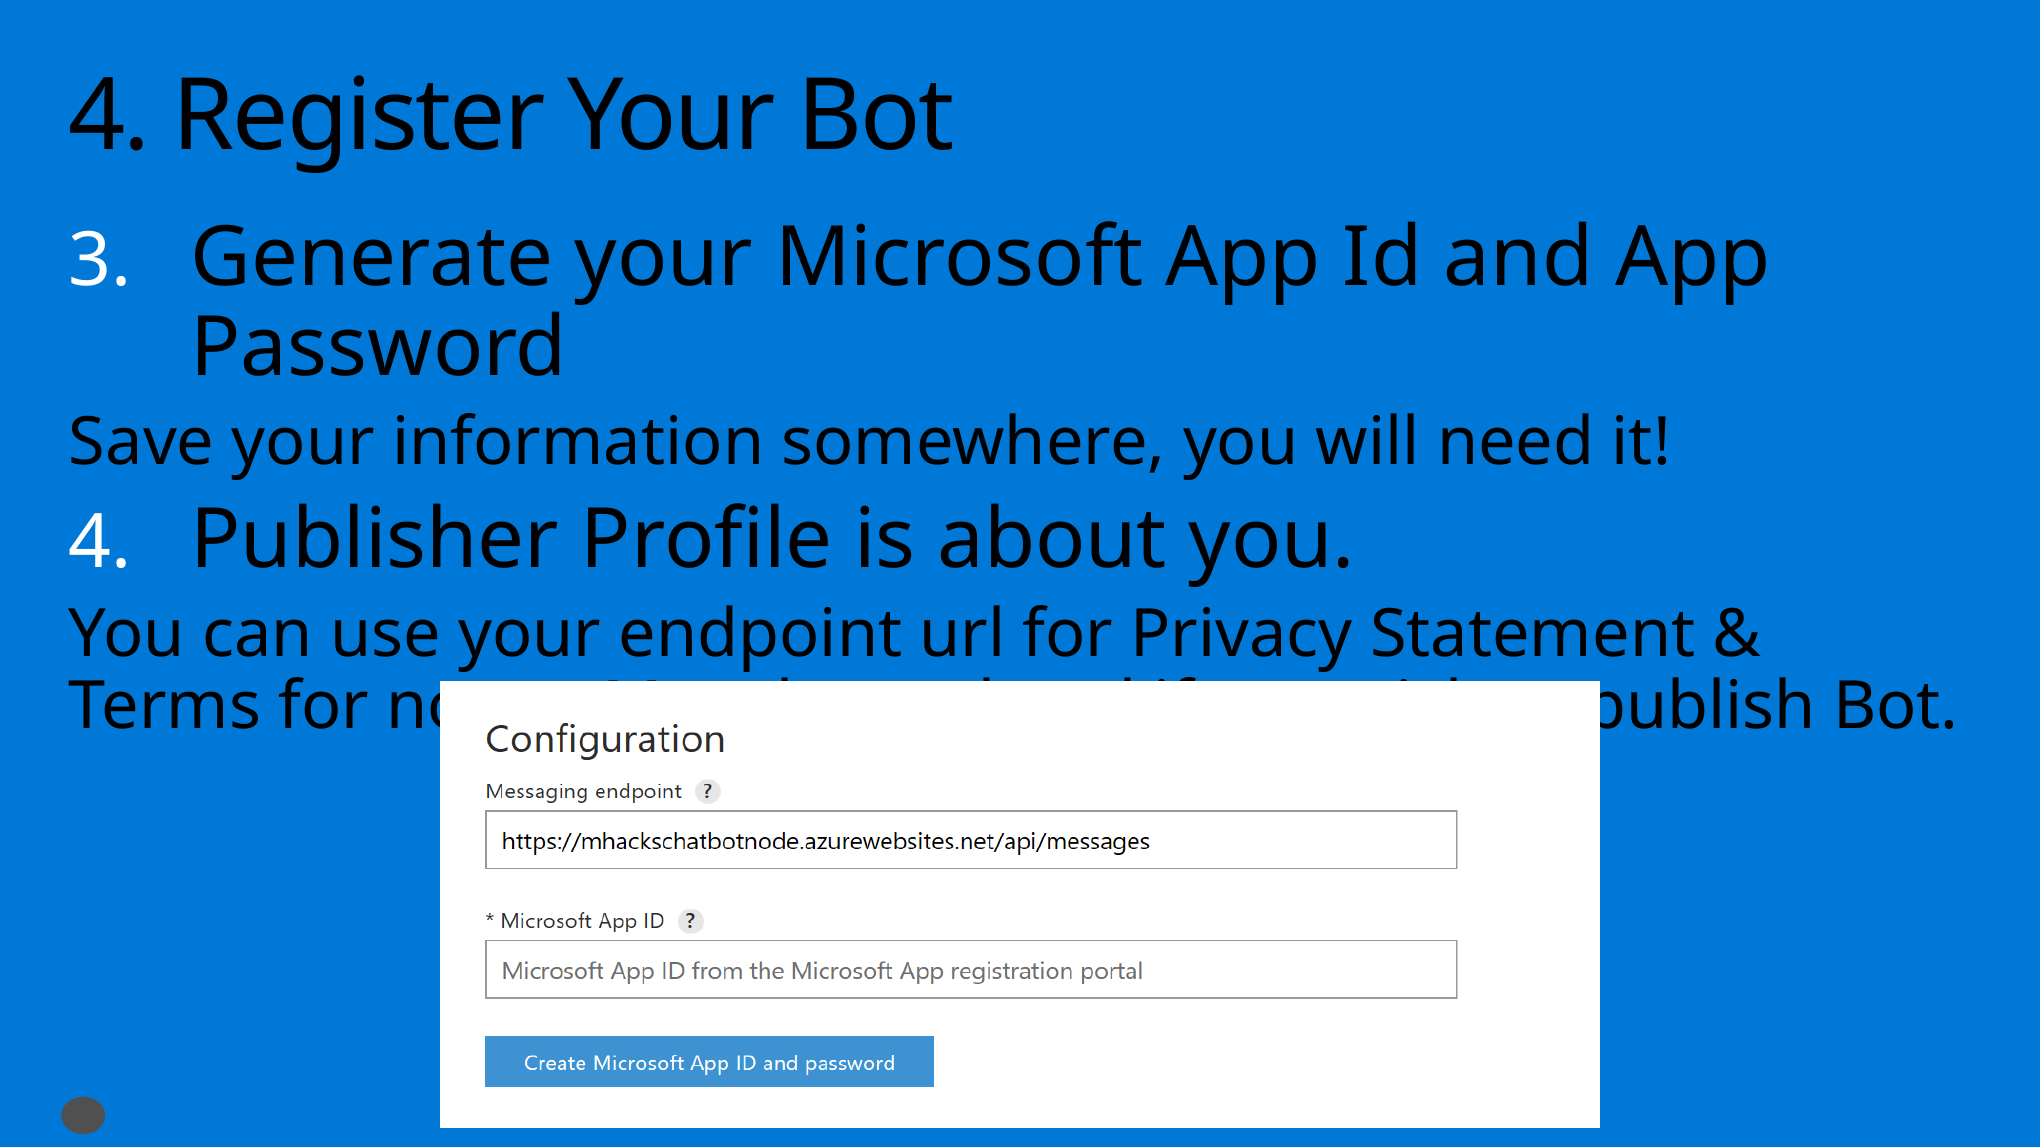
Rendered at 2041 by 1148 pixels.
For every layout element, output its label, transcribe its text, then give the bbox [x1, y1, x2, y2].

picture [440, 681, 1600, 1128]
list Generate your Microsoft App Id and App Password Save your information somewhere, you will need it! Publisher Profile is about you. You can use your endpoint url for Privacy Statement & Terms for now. – Must be updated if you wish to publish Bot. [45, 198, 1996, 682]
text_box [60, 1095, 106, 1135]
title 4. Register Your Bot [45, 48, 1996, 198]
